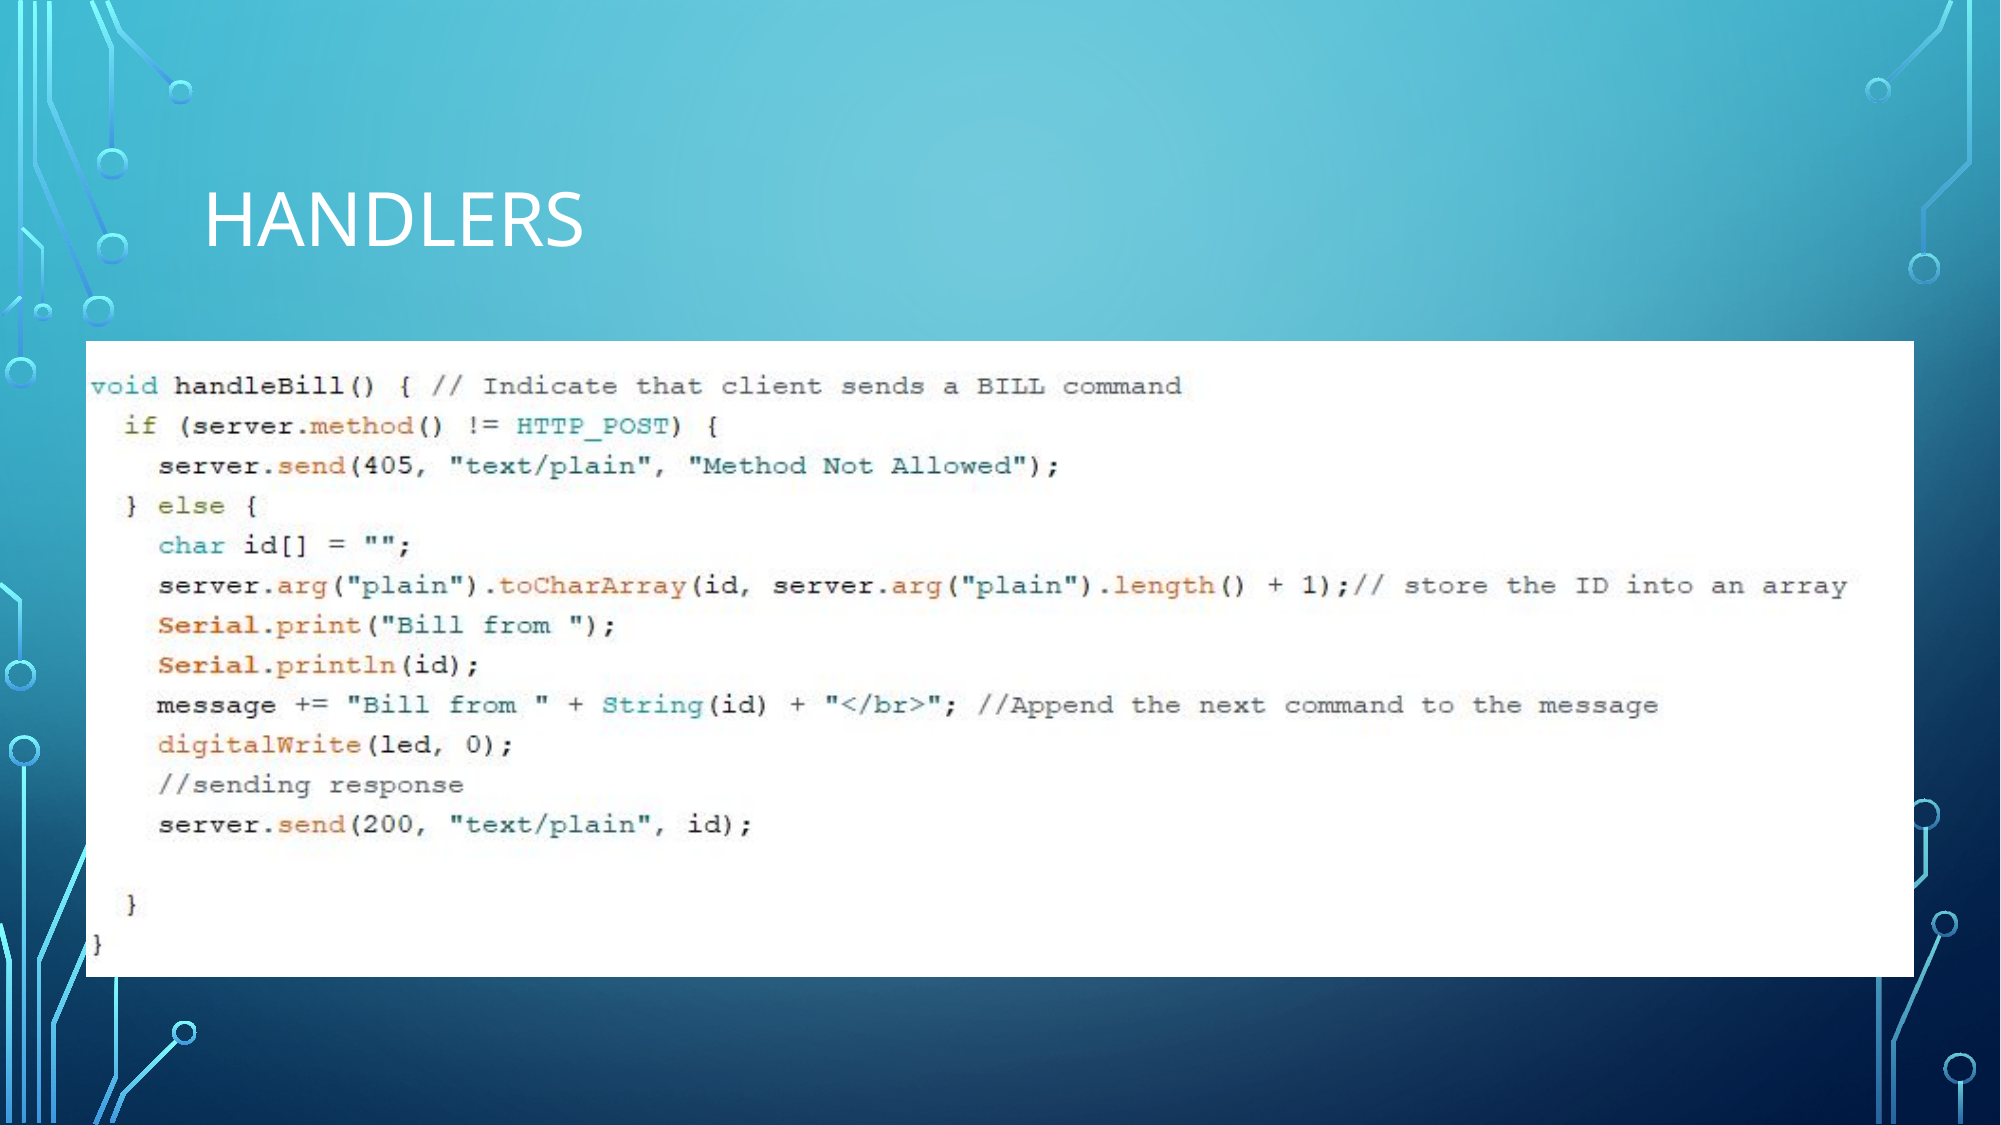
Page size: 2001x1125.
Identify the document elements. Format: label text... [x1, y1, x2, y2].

title handlers [187, 101, 1813, 341]
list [85, 341, 1914, 978]
